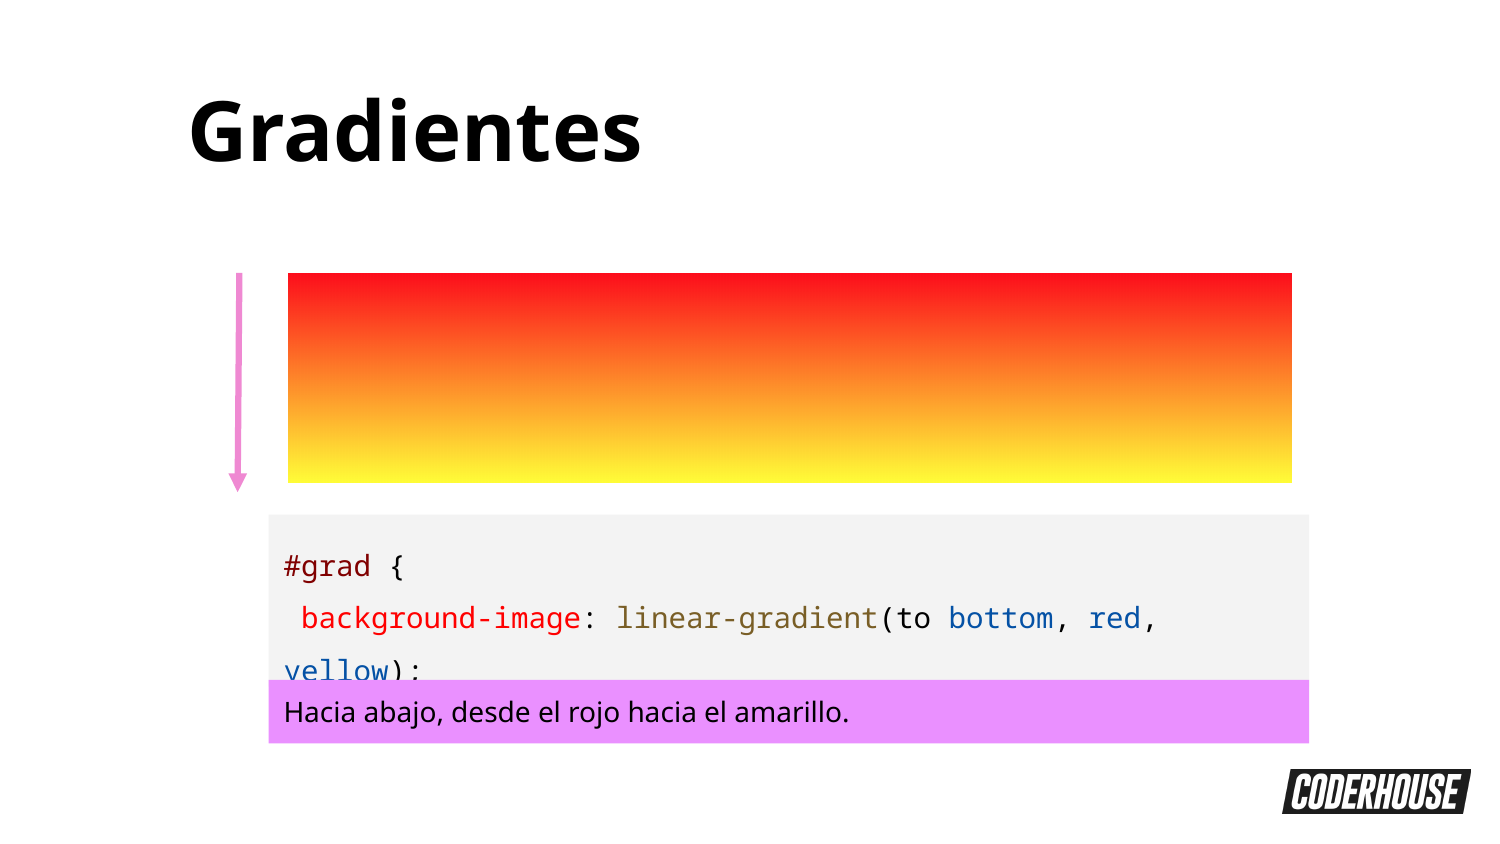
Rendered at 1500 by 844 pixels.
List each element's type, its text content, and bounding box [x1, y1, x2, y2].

picture [1281, 769, 1471, 814]
text_box Gradientes [107, 47, 724, 163]
text_box Hacia abajo, desde el rojo hacia el amarillo. [268, 679, 1310, 744]
picture [285, 271, 1292, 491]
text_box #grad { background-image: linear-gradient(to bottom, red, yellow); } [268, 514, 1310, 679]
